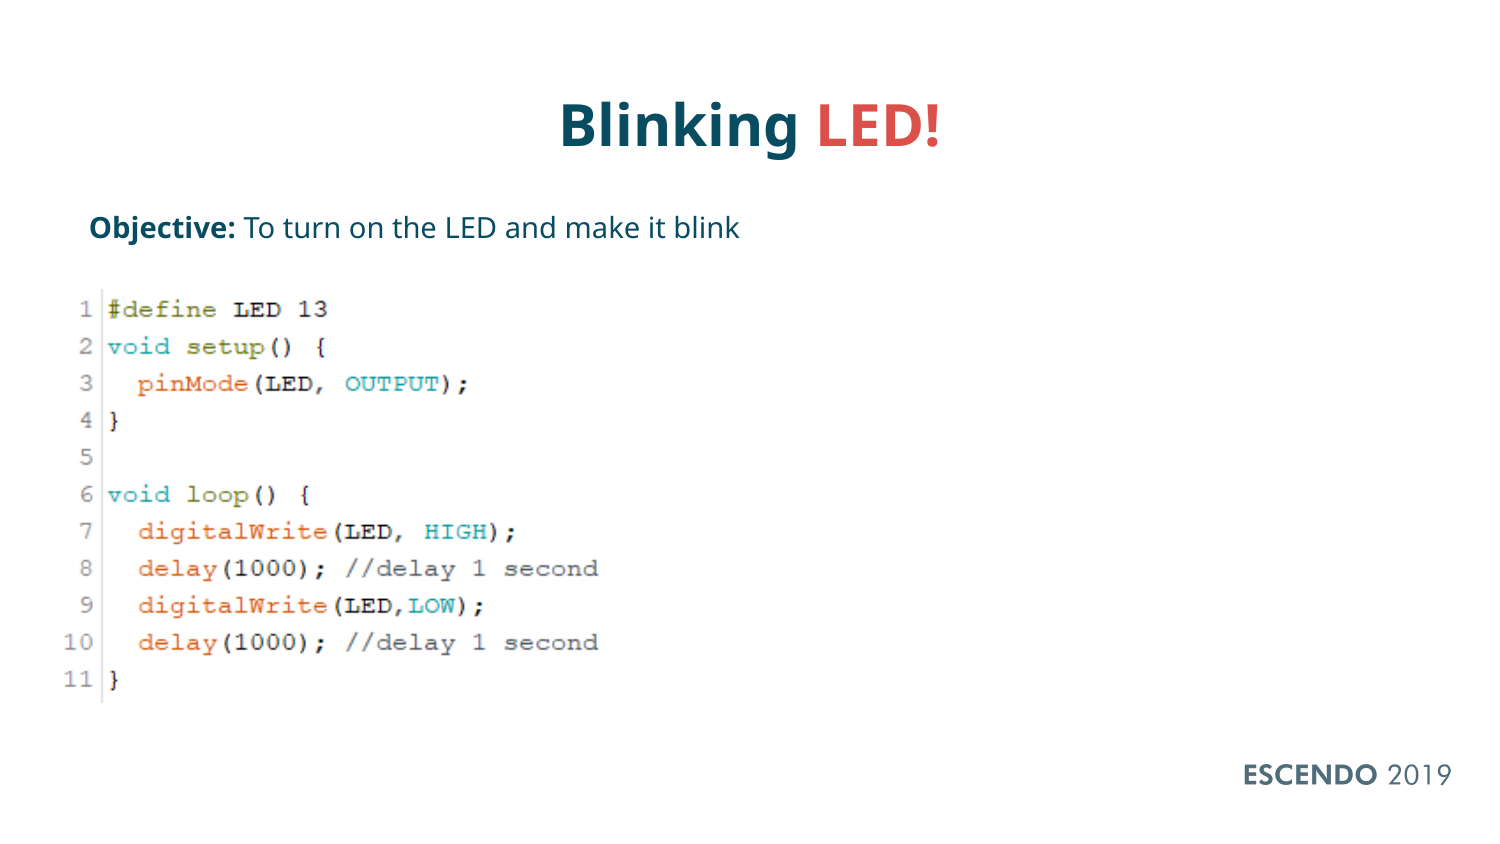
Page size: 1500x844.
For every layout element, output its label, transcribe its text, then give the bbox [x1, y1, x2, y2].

picture [1214, 694, 1480, 844]
title Blinking LED! [51, 72, 1449, 167]
picture [61, 289, 692, 704]
list Objective: To turn on the LED and make it blink [51, 189, 761, 750]
